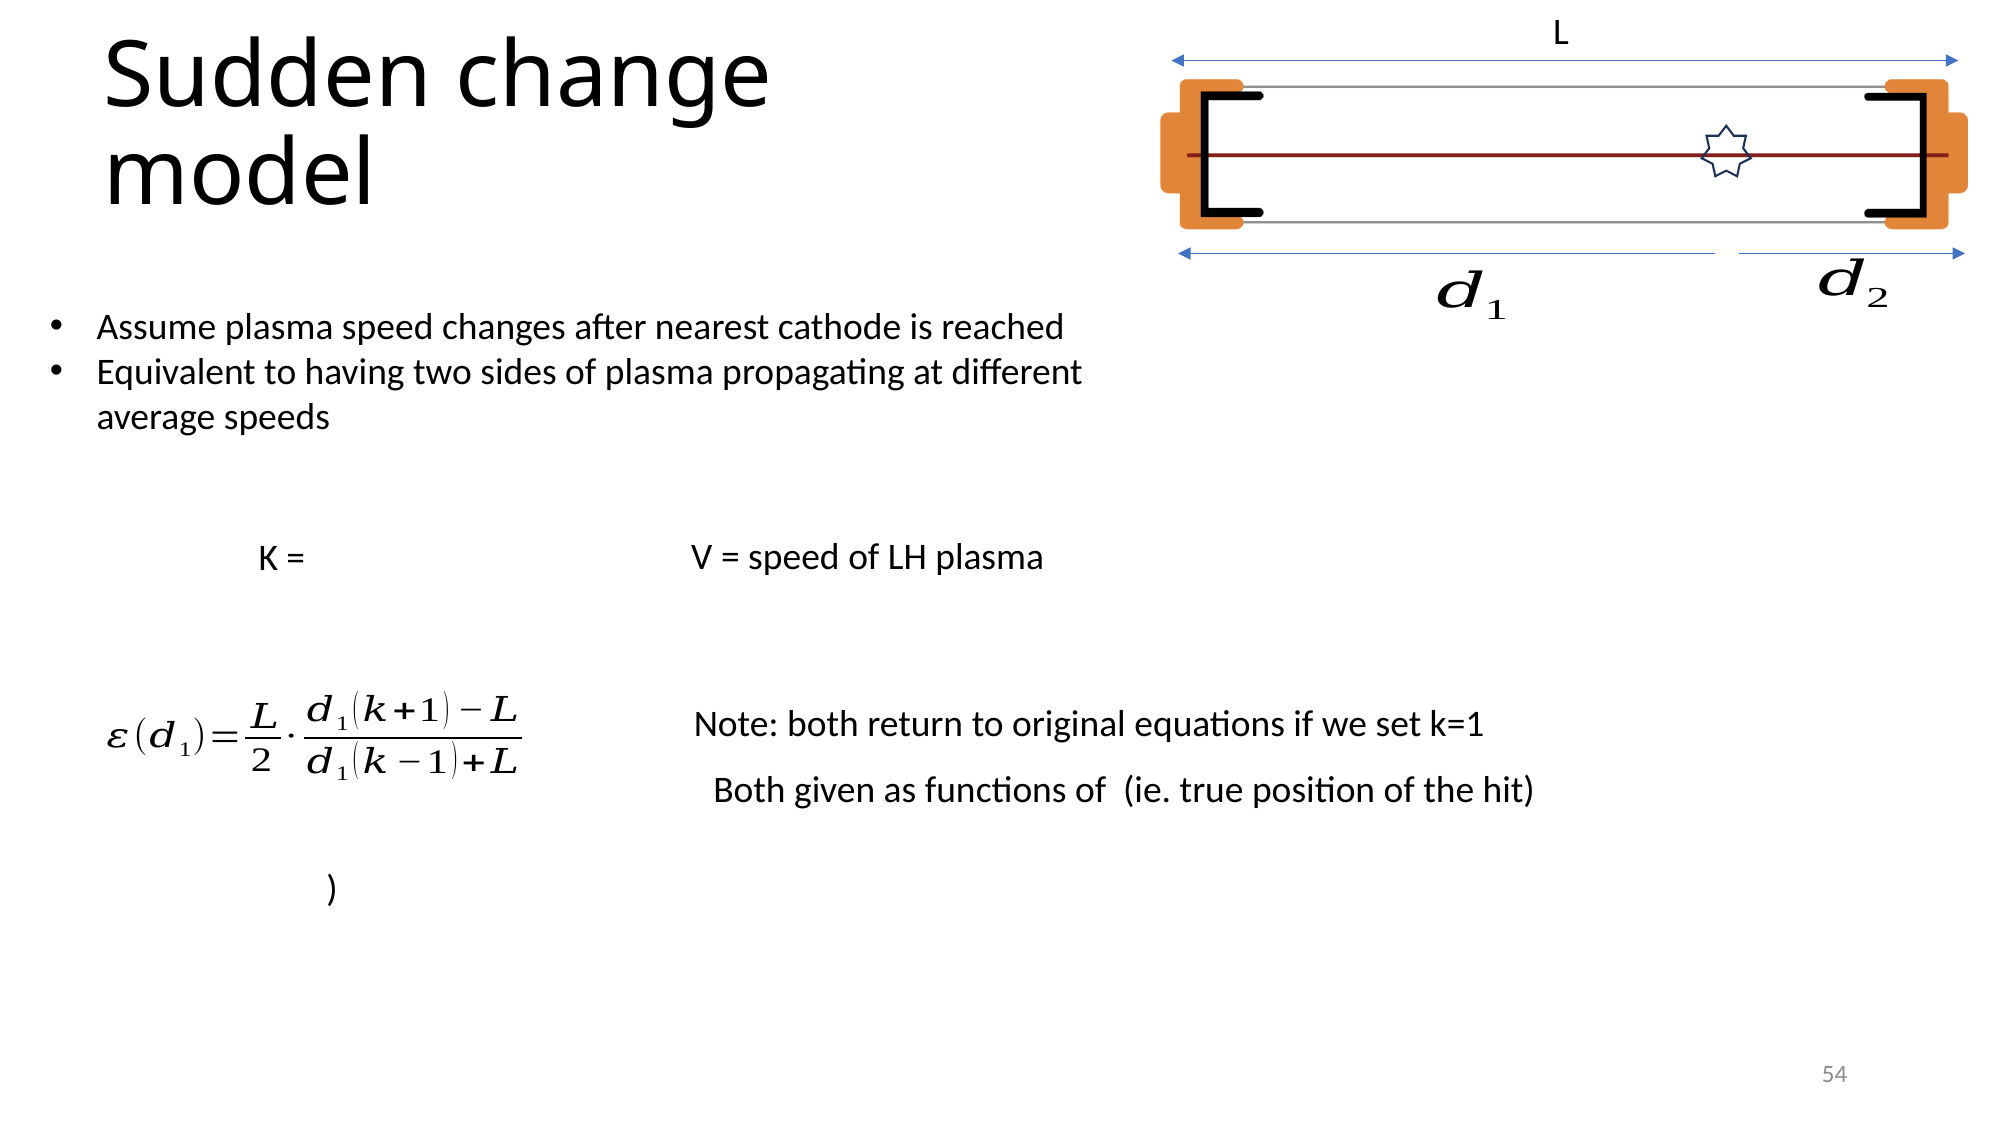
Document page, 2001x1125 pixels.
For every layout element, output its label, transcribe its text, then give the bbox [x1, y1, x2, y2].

text_box L [1538, 0, 1584, 60]
text_box V = speed of LH plasma [676, 524, 1069, 585]
slide_number 54 [1412, 1042, 1863, 1103]
text_box Assume plasma speed changes after nearest cathode is reached Equivalent to having two sides of plasma propagating at different average speeds [34, 295, 1128, 445]
title Sudden change model [88, 17, 990, 235]
text_box Note: both return to original equations if we set k=1 [678, 692, 1501, 752]
picture [1150, 77, 1979, 250]
